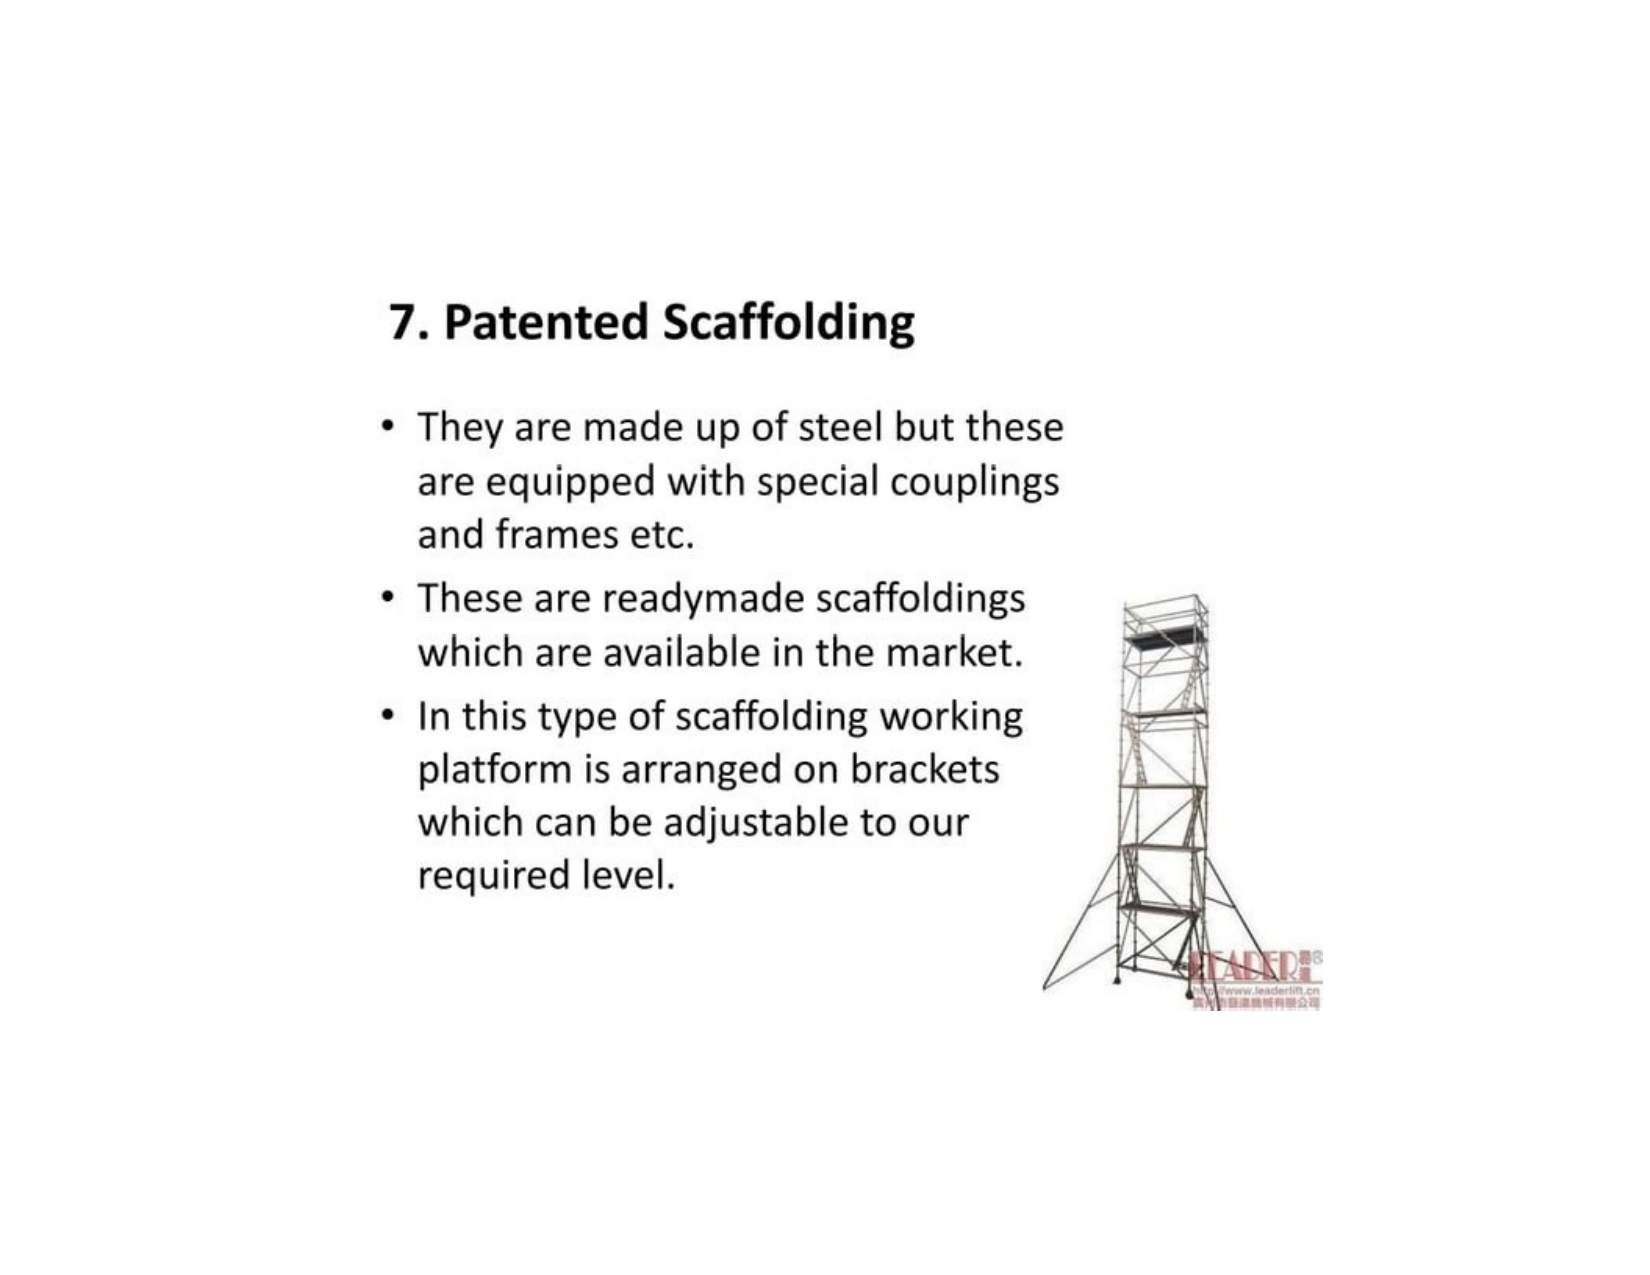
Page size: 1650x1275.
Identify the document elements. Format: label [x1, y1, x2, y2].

picture [376, 298, 1323, 1012]
